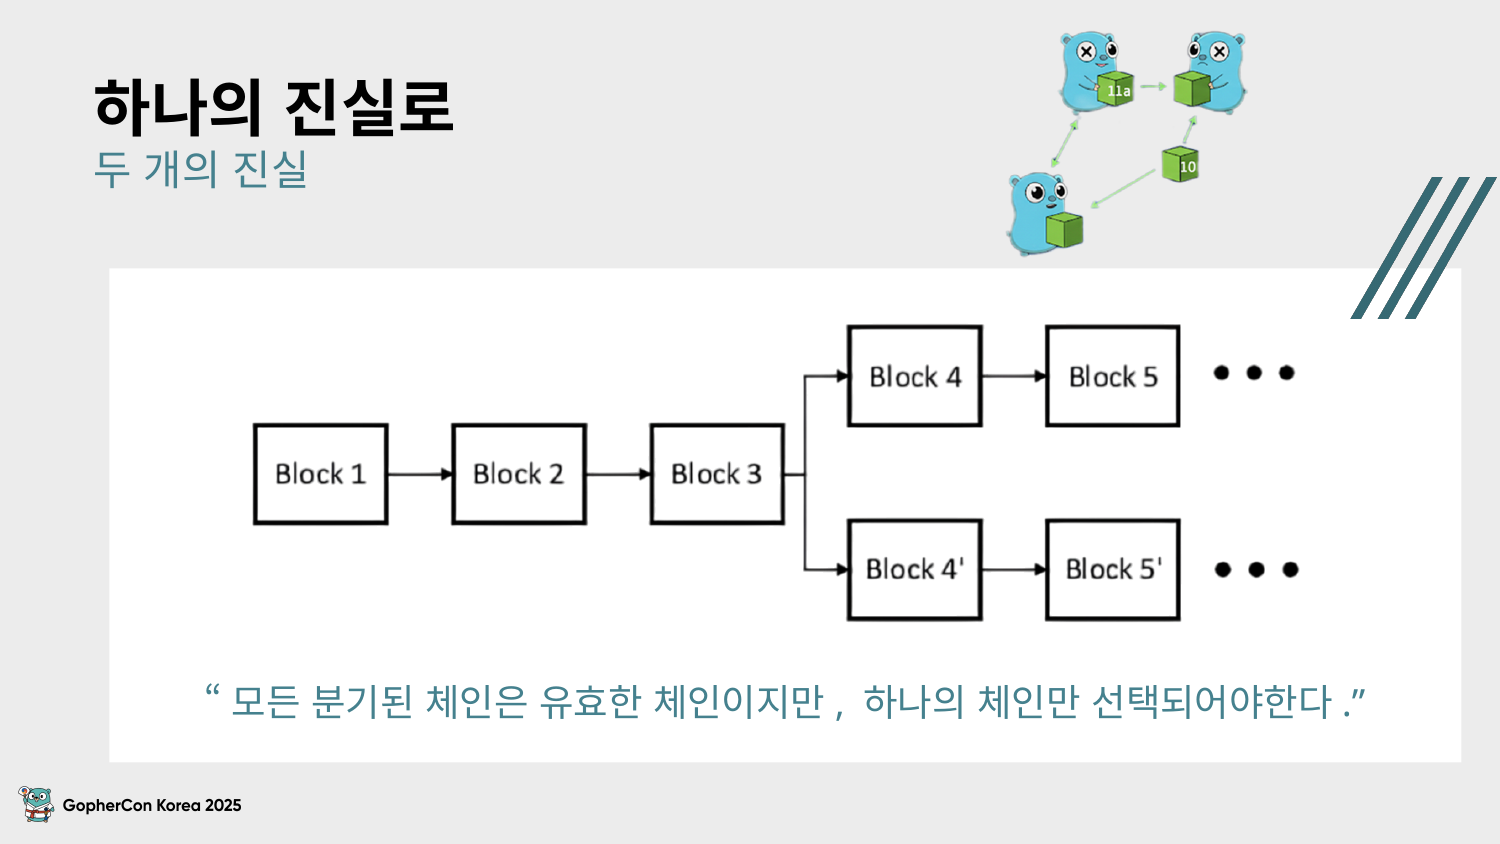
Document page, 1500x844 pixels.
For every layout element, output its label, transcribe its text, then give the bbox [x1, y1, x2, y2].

picture [15, 780, 241, 826]
picture [241, 303, 1318, 633]
picture [1349, 177, 1497, 319]
title 하나의 진실로 두 개의 진실 [93, 68, 981, 216]
list “모든 분기된 체인은 유효한 체인이지만, 하나의 체인만 선택되어야한다.” [110, 646, 1460, 748]
picture [991, 22, 1281, 269]
